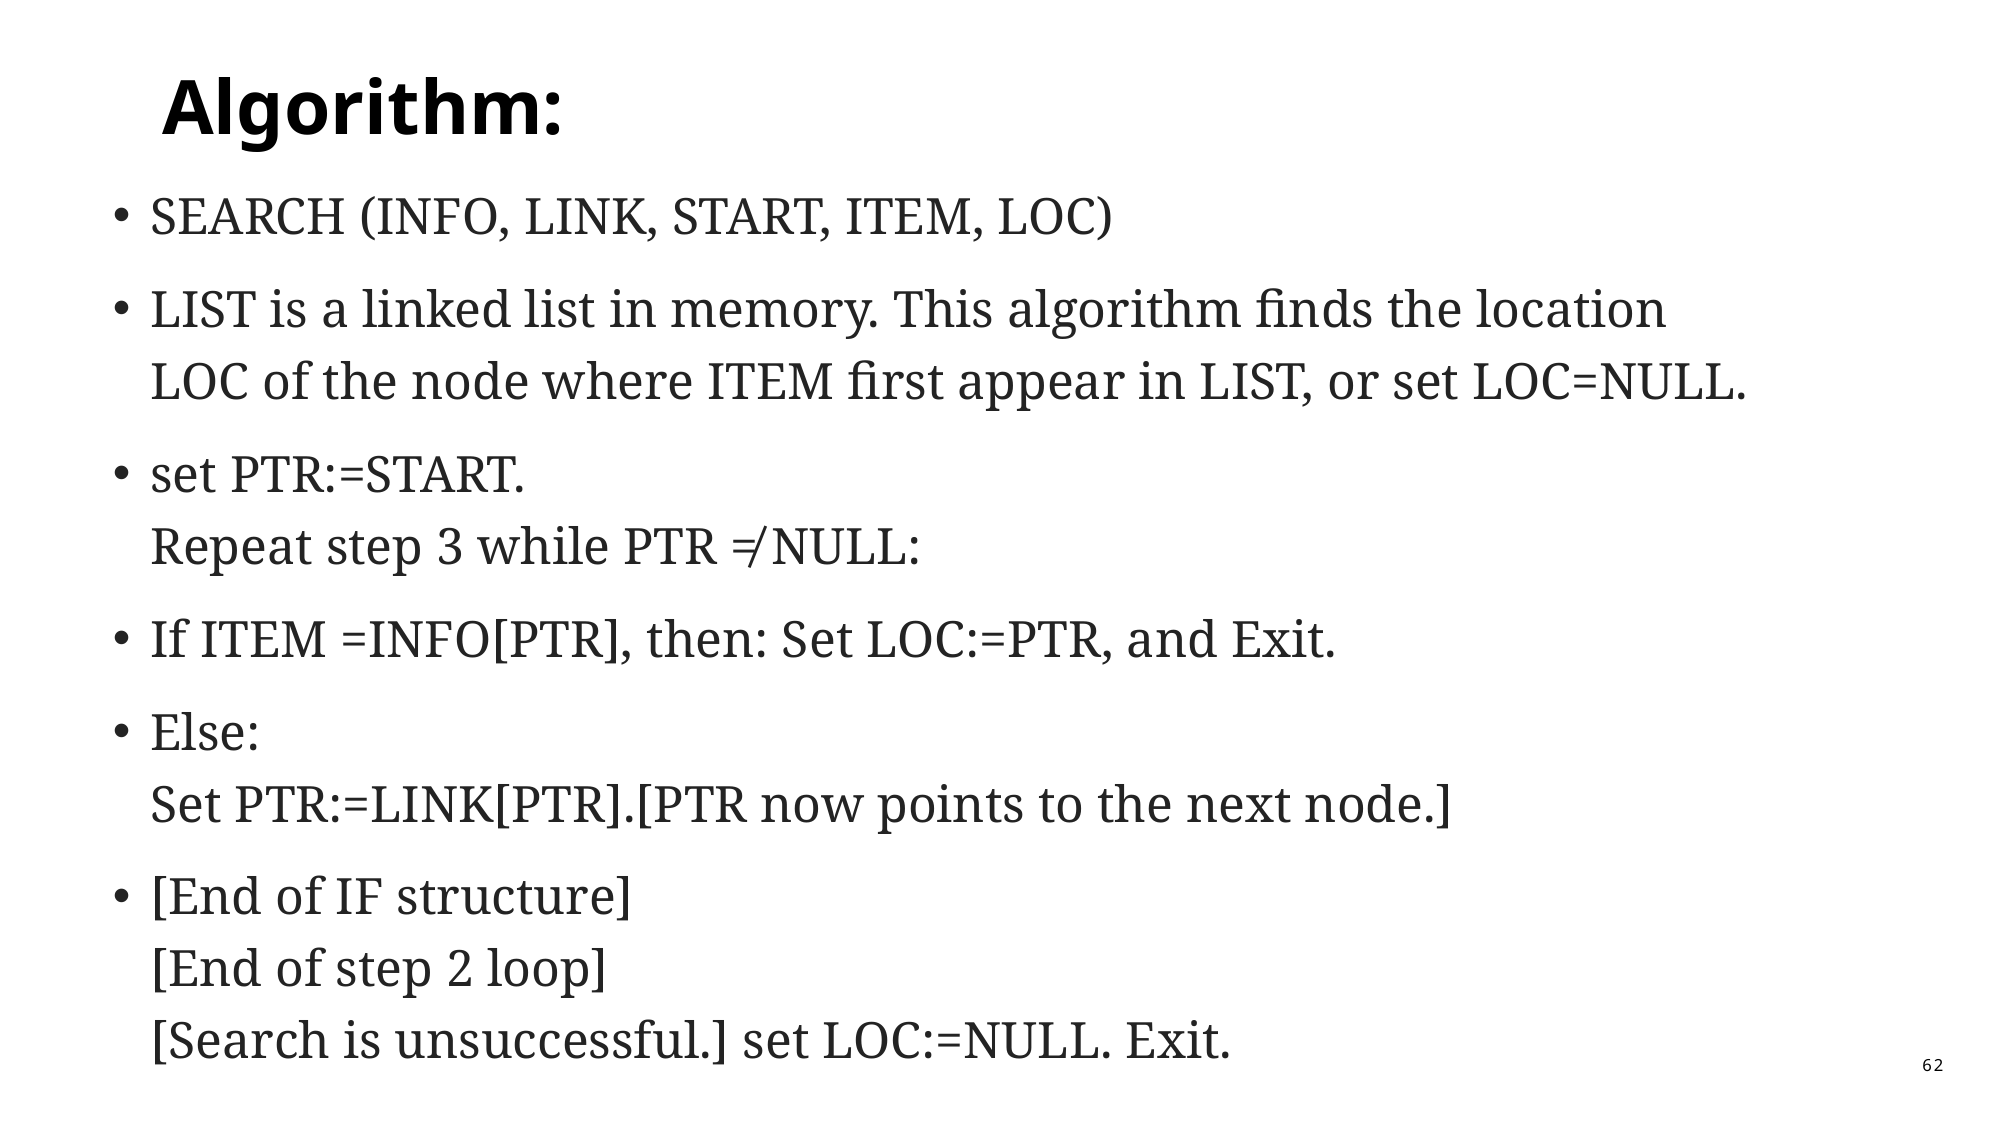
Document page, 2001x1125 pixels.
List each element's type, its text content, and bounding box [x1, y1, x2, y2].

slide_number 62 [1841, 1036, 1959, 1097]
title Algorithm: [146, 32, 1610, 165]
list SEARCH (INFO, LINK, START, ITEM, LOC) LIST is a linked list in memory. This algorithm finds the location LOC of the node where ITEM first appear in LIST, or set LOC=NULL. set PTR:=START. Repeat step 3 while PTR ≠ NULL: If ITEM =INFO[PTR], then: Set LOC:=PTR, and Exit. Else: Set PTR:=LINK[PTR].[PTR now points to the next node.] [End of IF structure] [End of step 2 loop] [Search is unsuccessful.] set LOC:=NULL. Exit. [97, 165, 1779, 1093]
